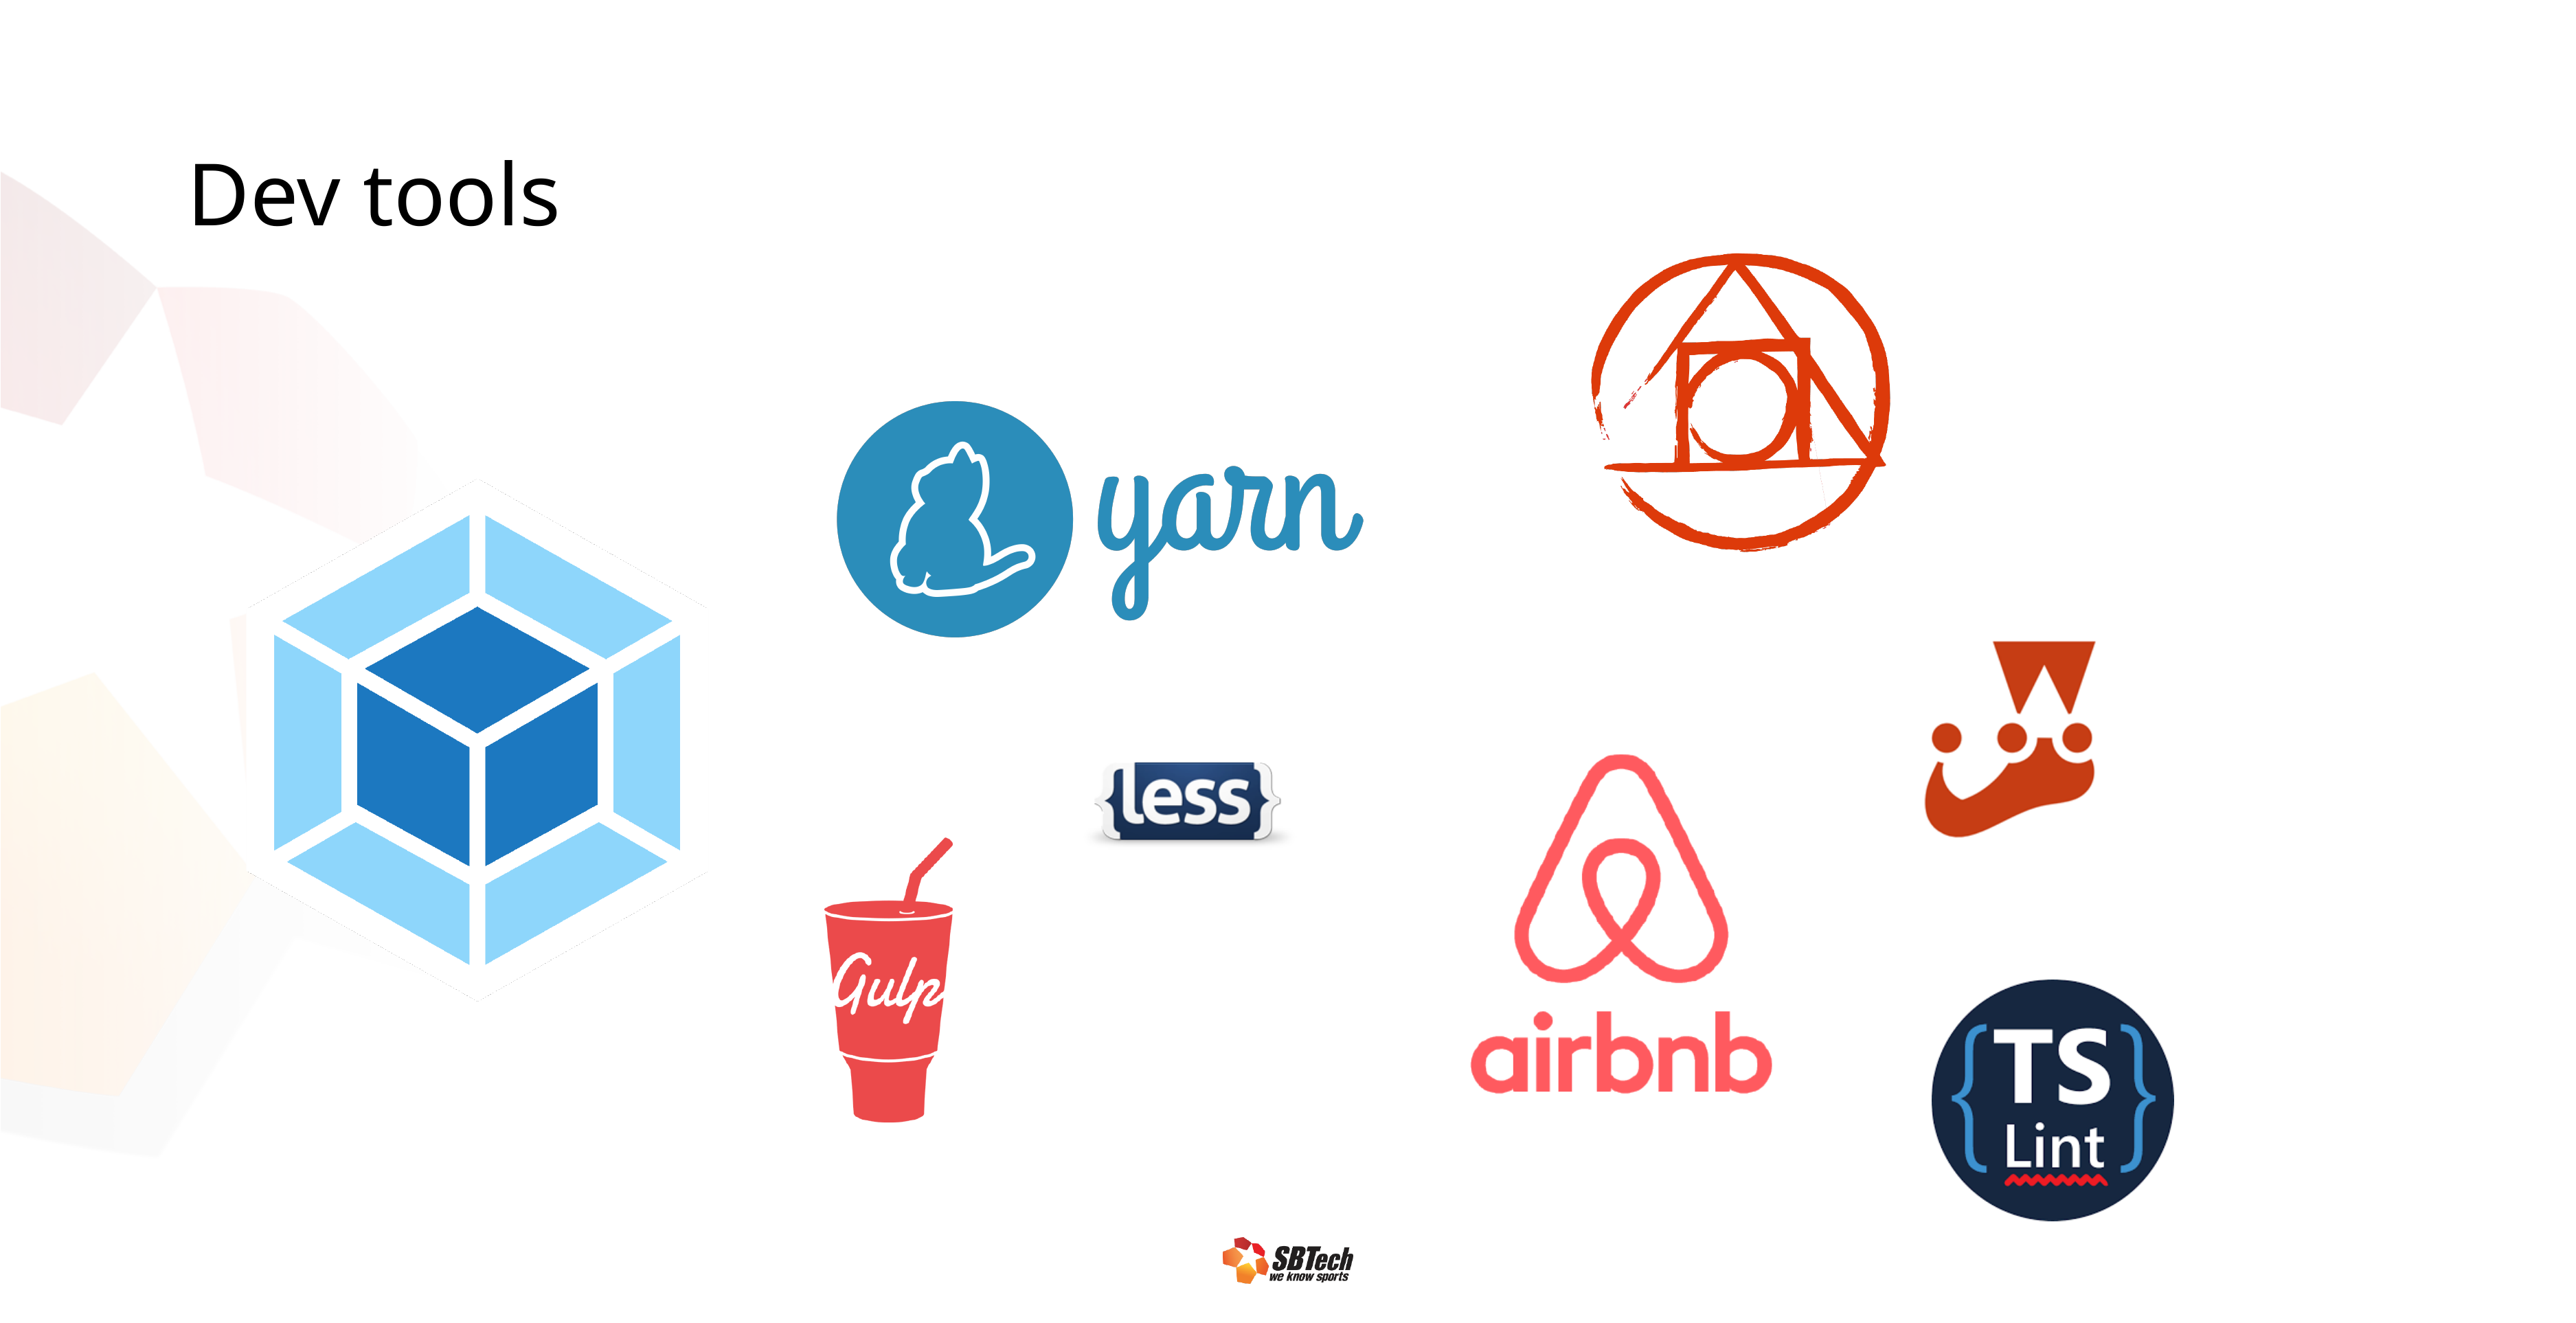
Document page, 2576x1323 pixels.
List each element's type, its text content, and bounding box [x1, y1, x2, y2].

picture [810, 371, 1390, 675]
picture [1223, 1237, 1353, 1284]
picture [824, 836, 953, 1123]
picture [1915, 632, 2110, 848]
picture [1932, 980, 2174, 1221]
picture [1083, 762, 1297, 850]
title Dev tools [177, 70, 2399, 326]
picture [1588, 251, 1890, 554]
picture [246, 478, 709, 1002]
picture [1407, 708, 1837, 1138]
